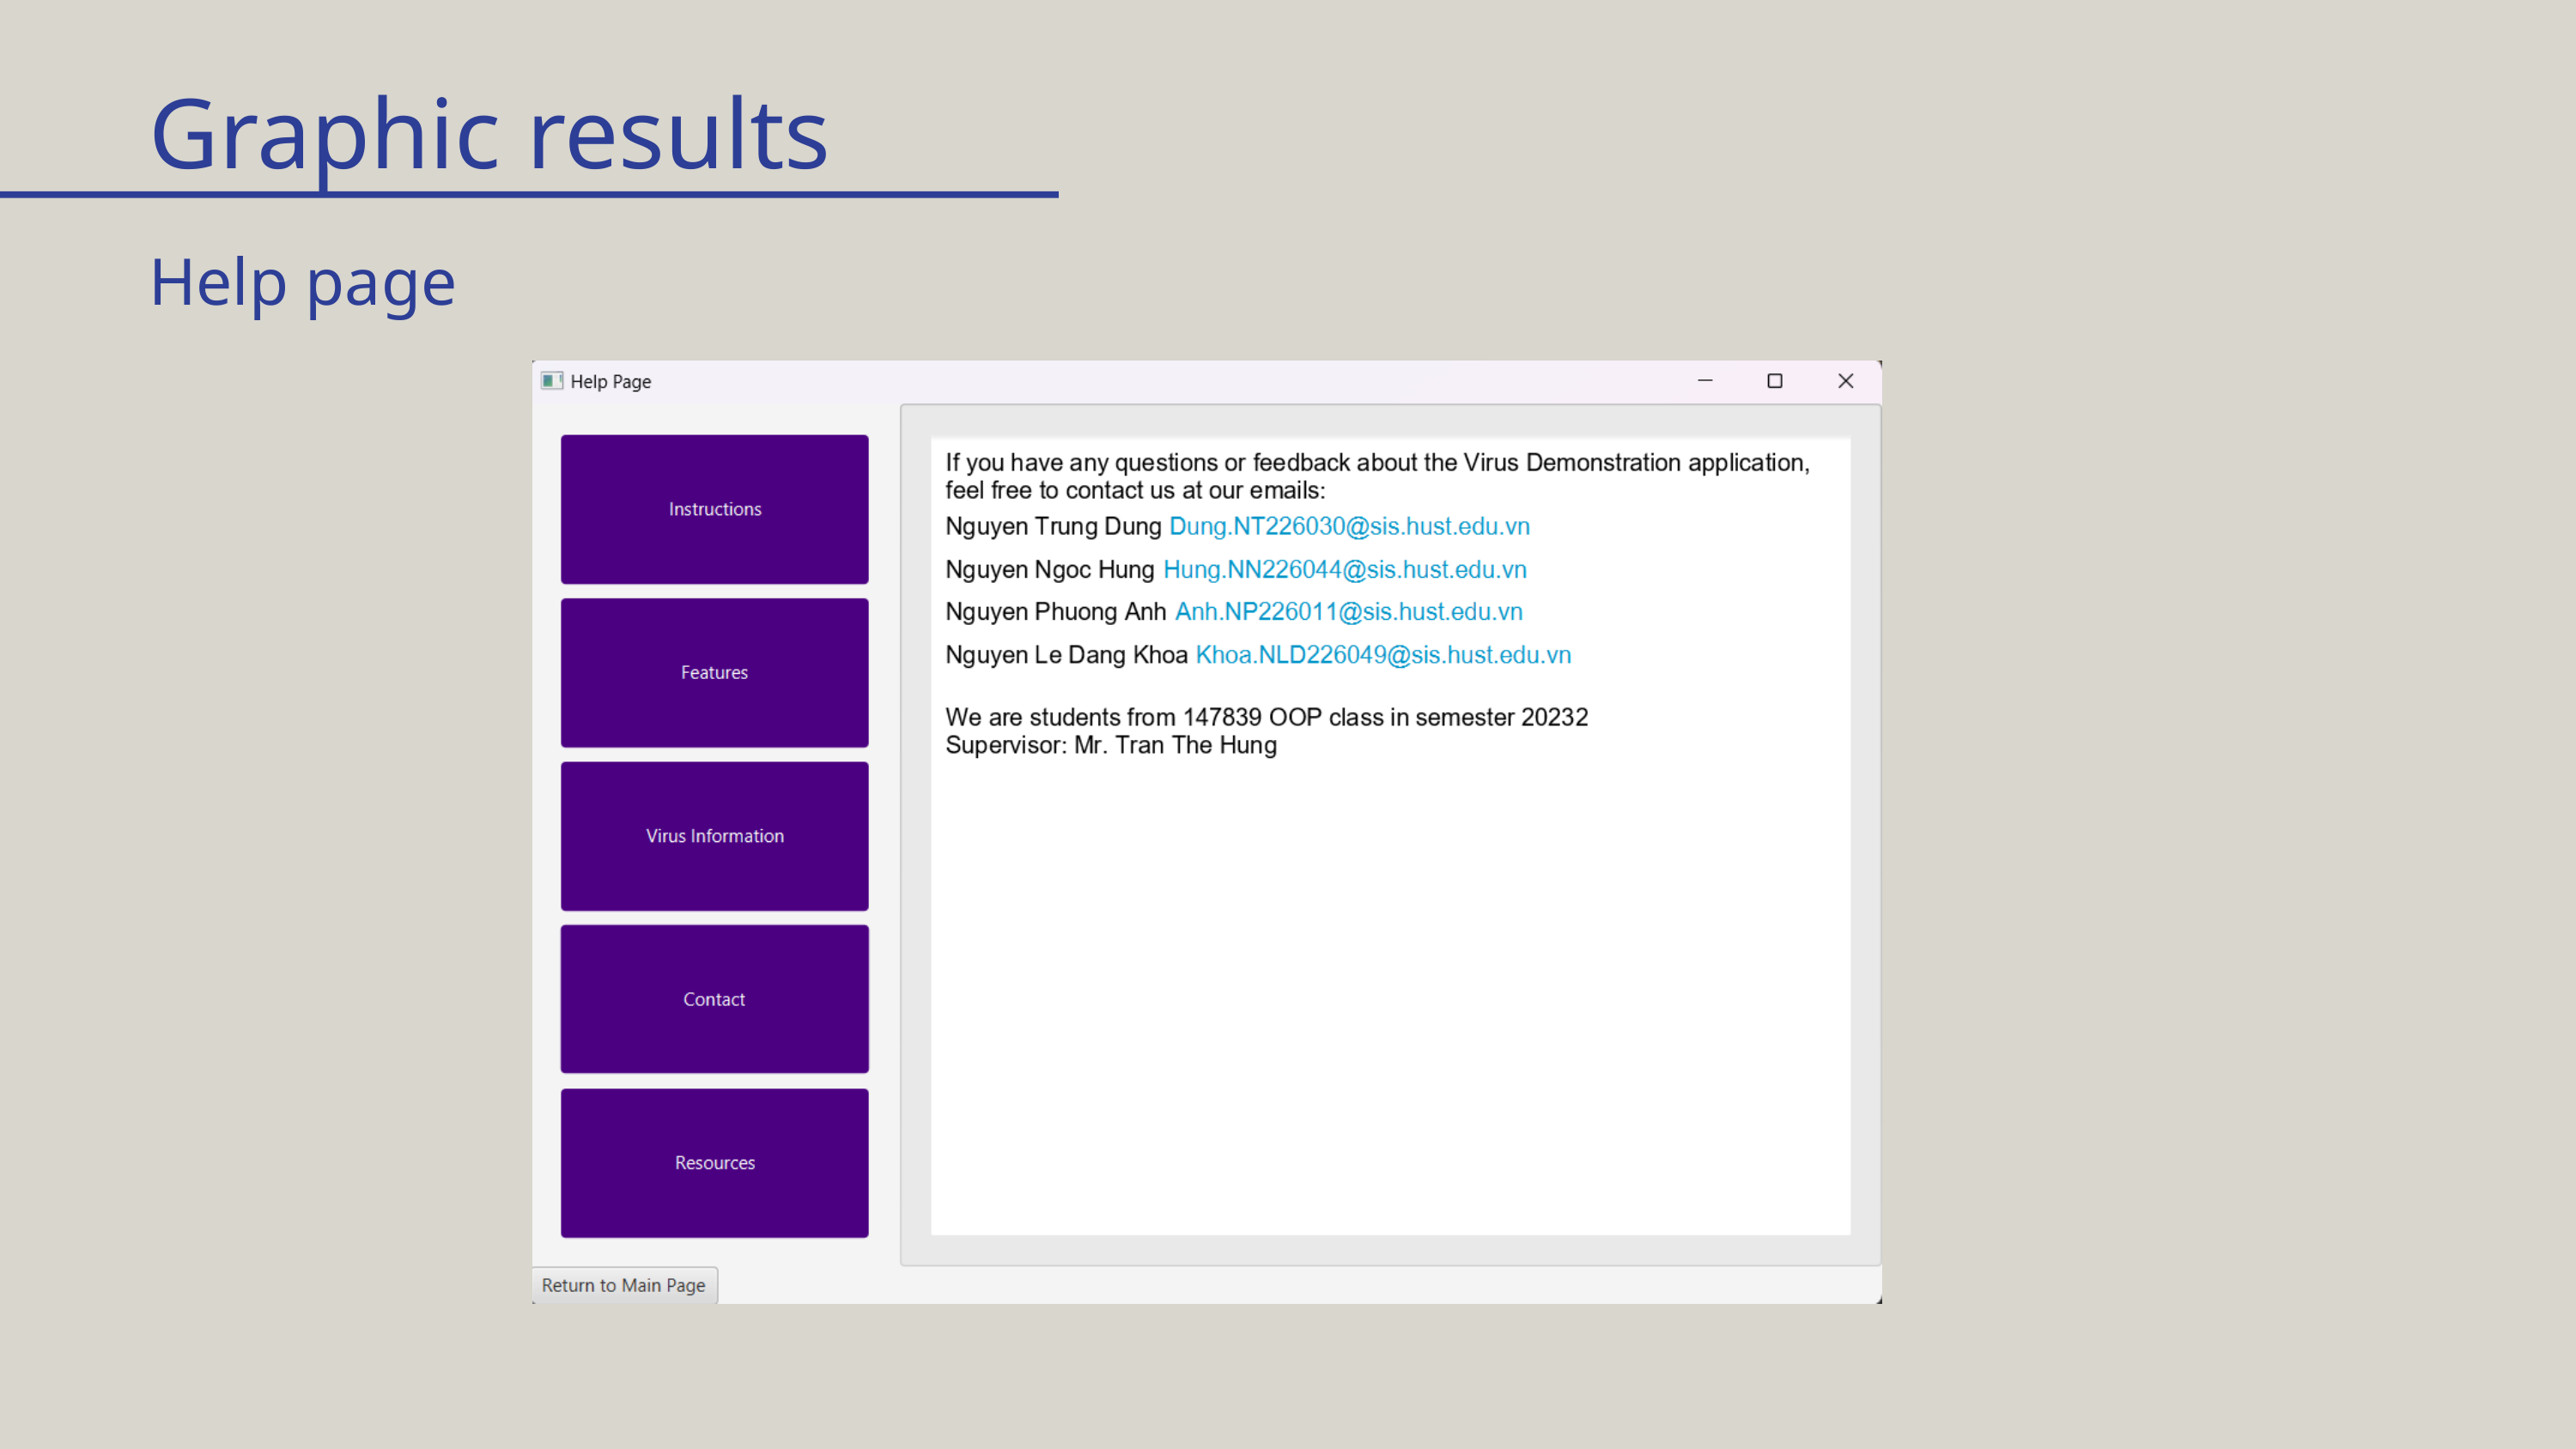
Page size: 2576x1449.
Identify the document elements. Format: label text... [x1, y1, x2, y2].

picture [532, 361, 1882, 1305]
text_box Graphic results [149, 94, 1207, 189]
text_box Help page [149, 225, 720, 318]
